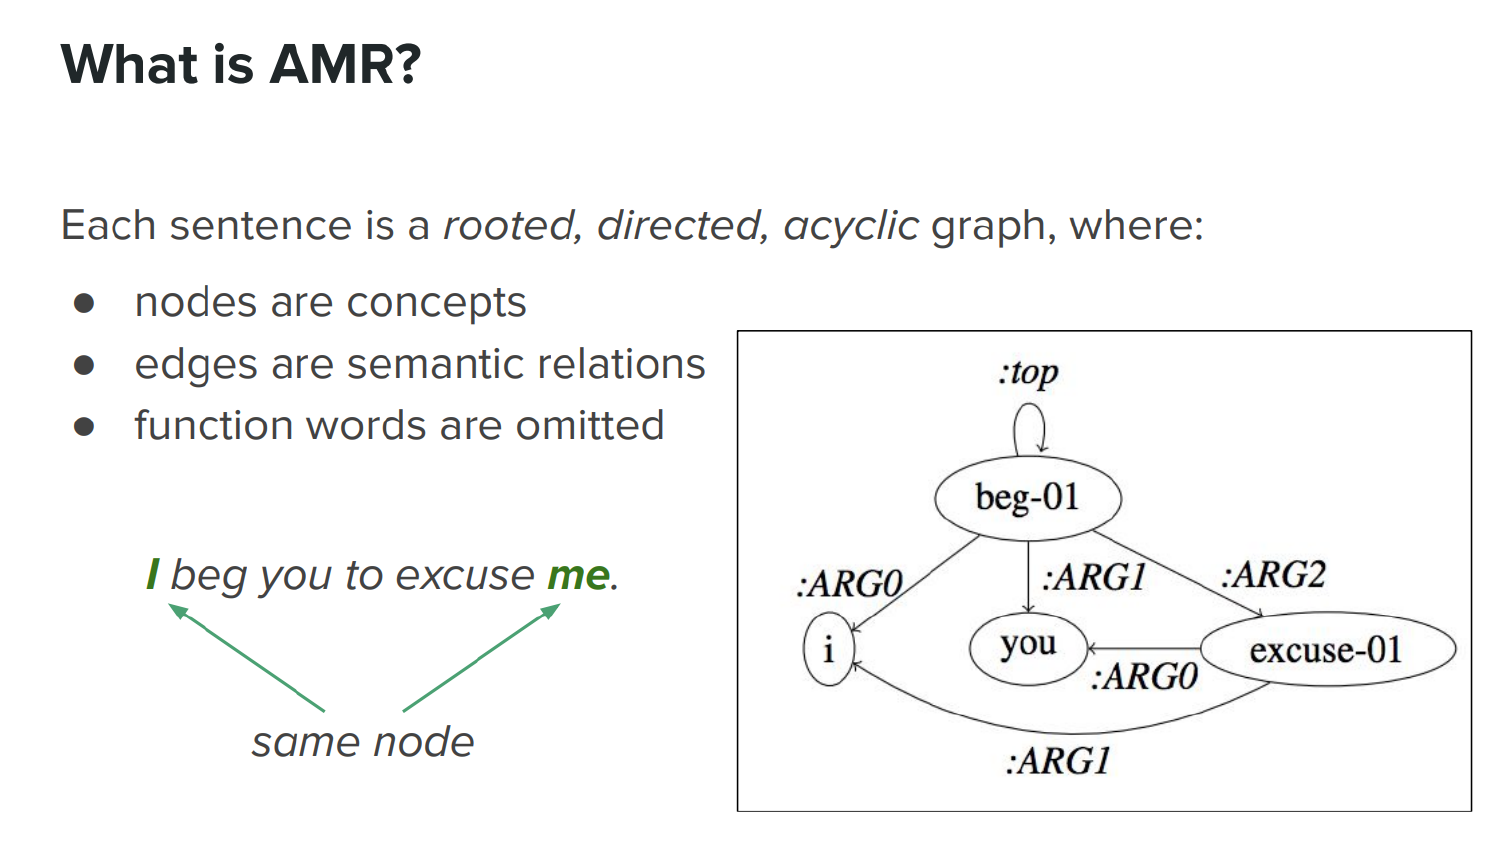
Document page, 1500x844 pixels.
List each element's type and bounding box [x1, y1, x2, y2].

picture [24, 32, 1476, 812]
